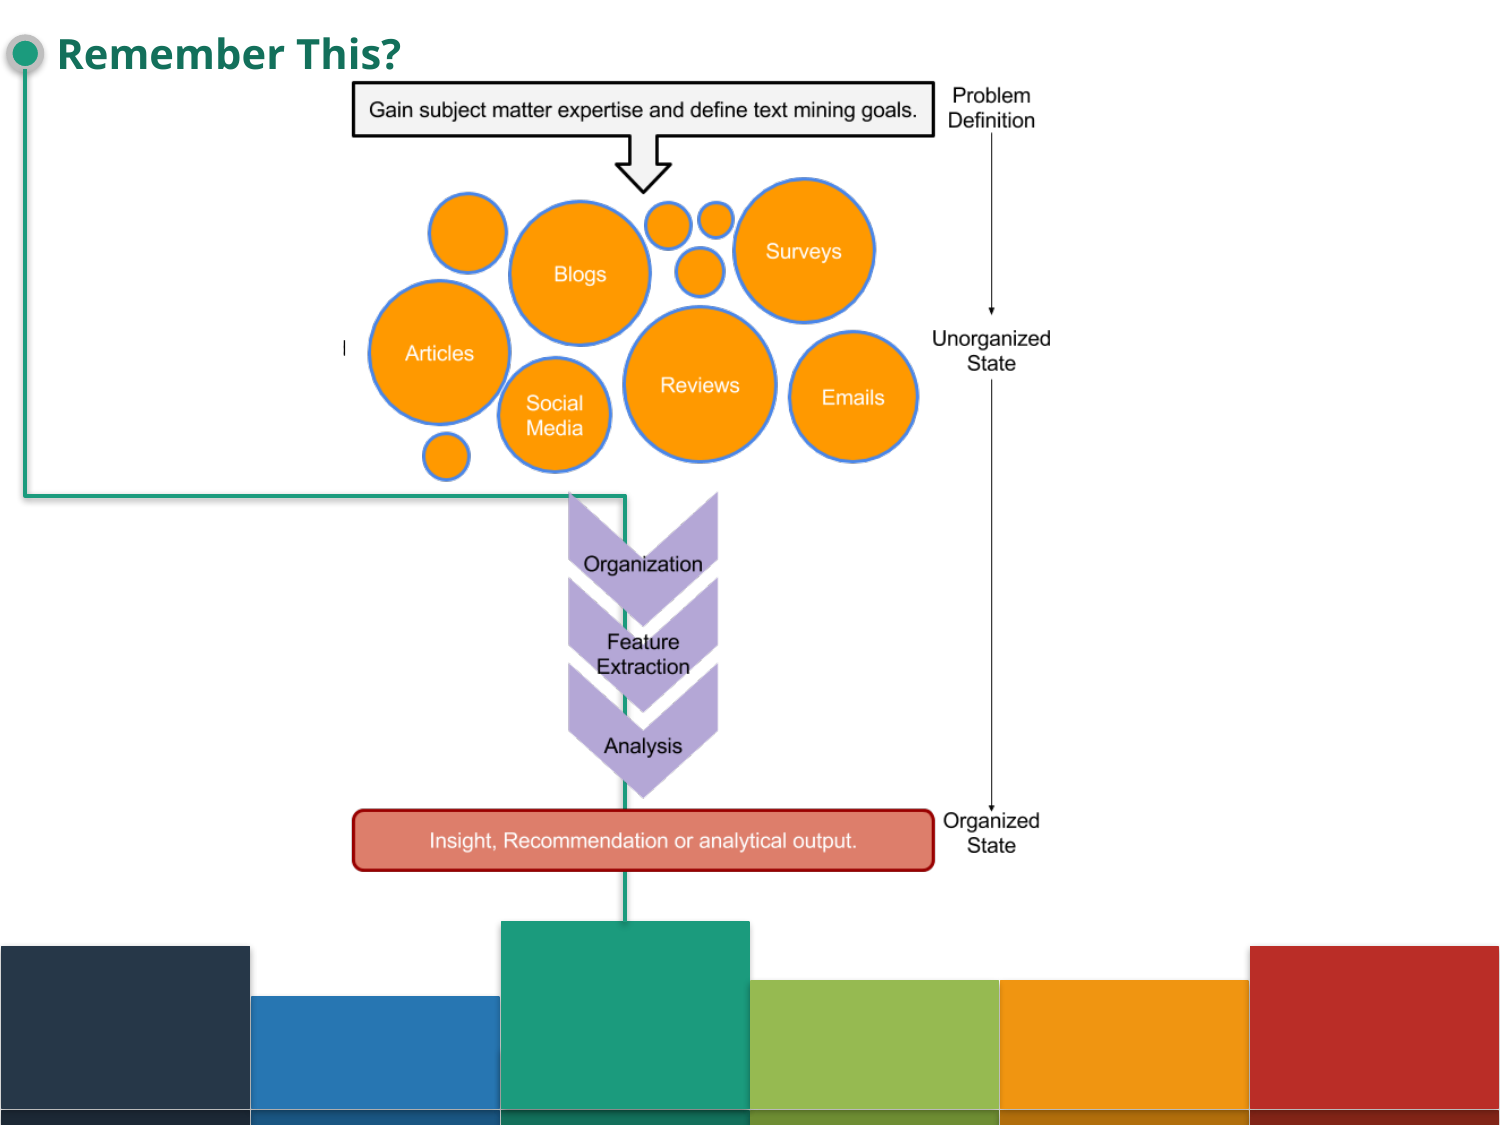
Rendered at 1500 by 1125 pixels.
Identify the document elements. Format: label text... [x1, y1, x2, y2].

title Remember This? [41, 16, 592, 91]
text_box [501, 923, 750, 1109]
text_box [255, 996, 496, 1109]
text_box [0, 195, 338, 796]
text_box [750, 980, 999, 1109]
text_box [1, 946, 250, 1109]
picture [343, 45, 1056, 915]
text_box [1250, 946, 1499, 1109]
text_box [8, 36, 41, 70]
text_box [1000, 980, 1245, 1109]
